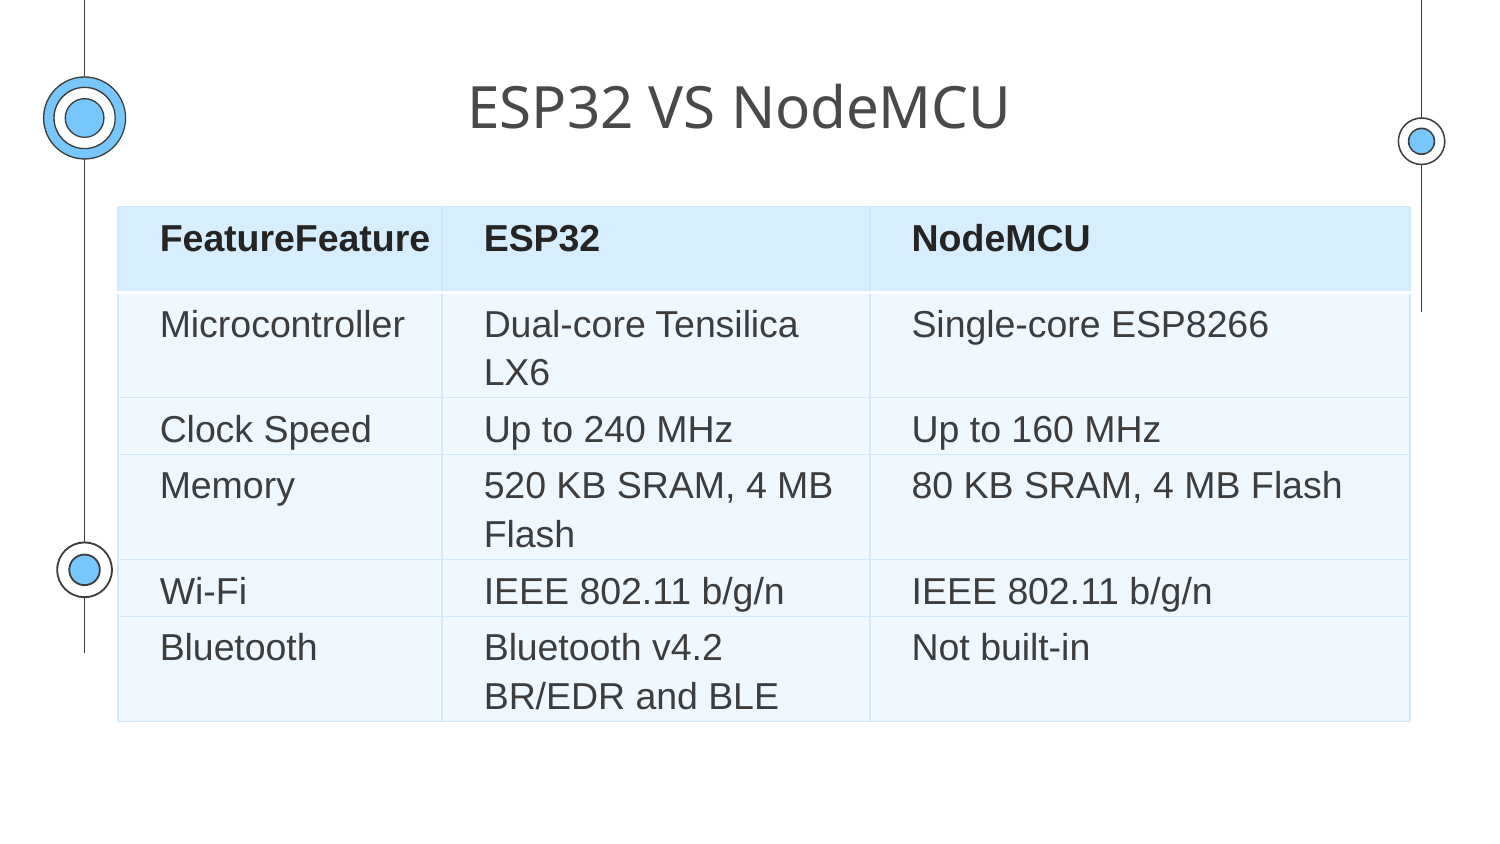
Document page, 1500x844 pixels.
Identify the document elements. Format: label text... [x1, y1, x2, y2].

table_header FeatureFeature [119, 207, 441, 291]
table_cell Not built-in [871, 617, 1409, 721]
table_cell Wi-Fi [119, 560, 441, 616]
table_cell Up to 160 MHz [871, 398, 1409, 454]
table_cell Up to 240 MHz [443, 398, 869, 454]
table_cell Clock Speed [119, 398, 441, 454]
table_header ESP32 [443, 207, 869, 291]
table_header NodeMCU [871, 207, 1409, 291]
table_cell Bluetooth [119, 617, 441, 721]
table_cell Microcontroller [119, 294, 441, 397]
table_cell 80 KB SRAM, 4 MB Flash [871, 455, 1409, 559]
title ESP32 VS NodeMCU [281, 55, 1197, 153]
table_cell Single-core ESP8266 [871, 294, 1409, 397]
table_cell Memory [119, 455, 441, 559]
table_cell IEEE 802.11 b/g/n [871, 560, 1409, 616]
table_cell Bluetooth v4.2 BR/EDR and BLE [443, 617, 869, 721]
table_cell 520 KB SRAM, 4 MB Flash [443, 455, 869, 559]
table_cell Dual-core Tensilica LX6 [443, 294, 869, 397]
table_cell IEEE 802.11 b/g/n [443, 560, 869, 616]
